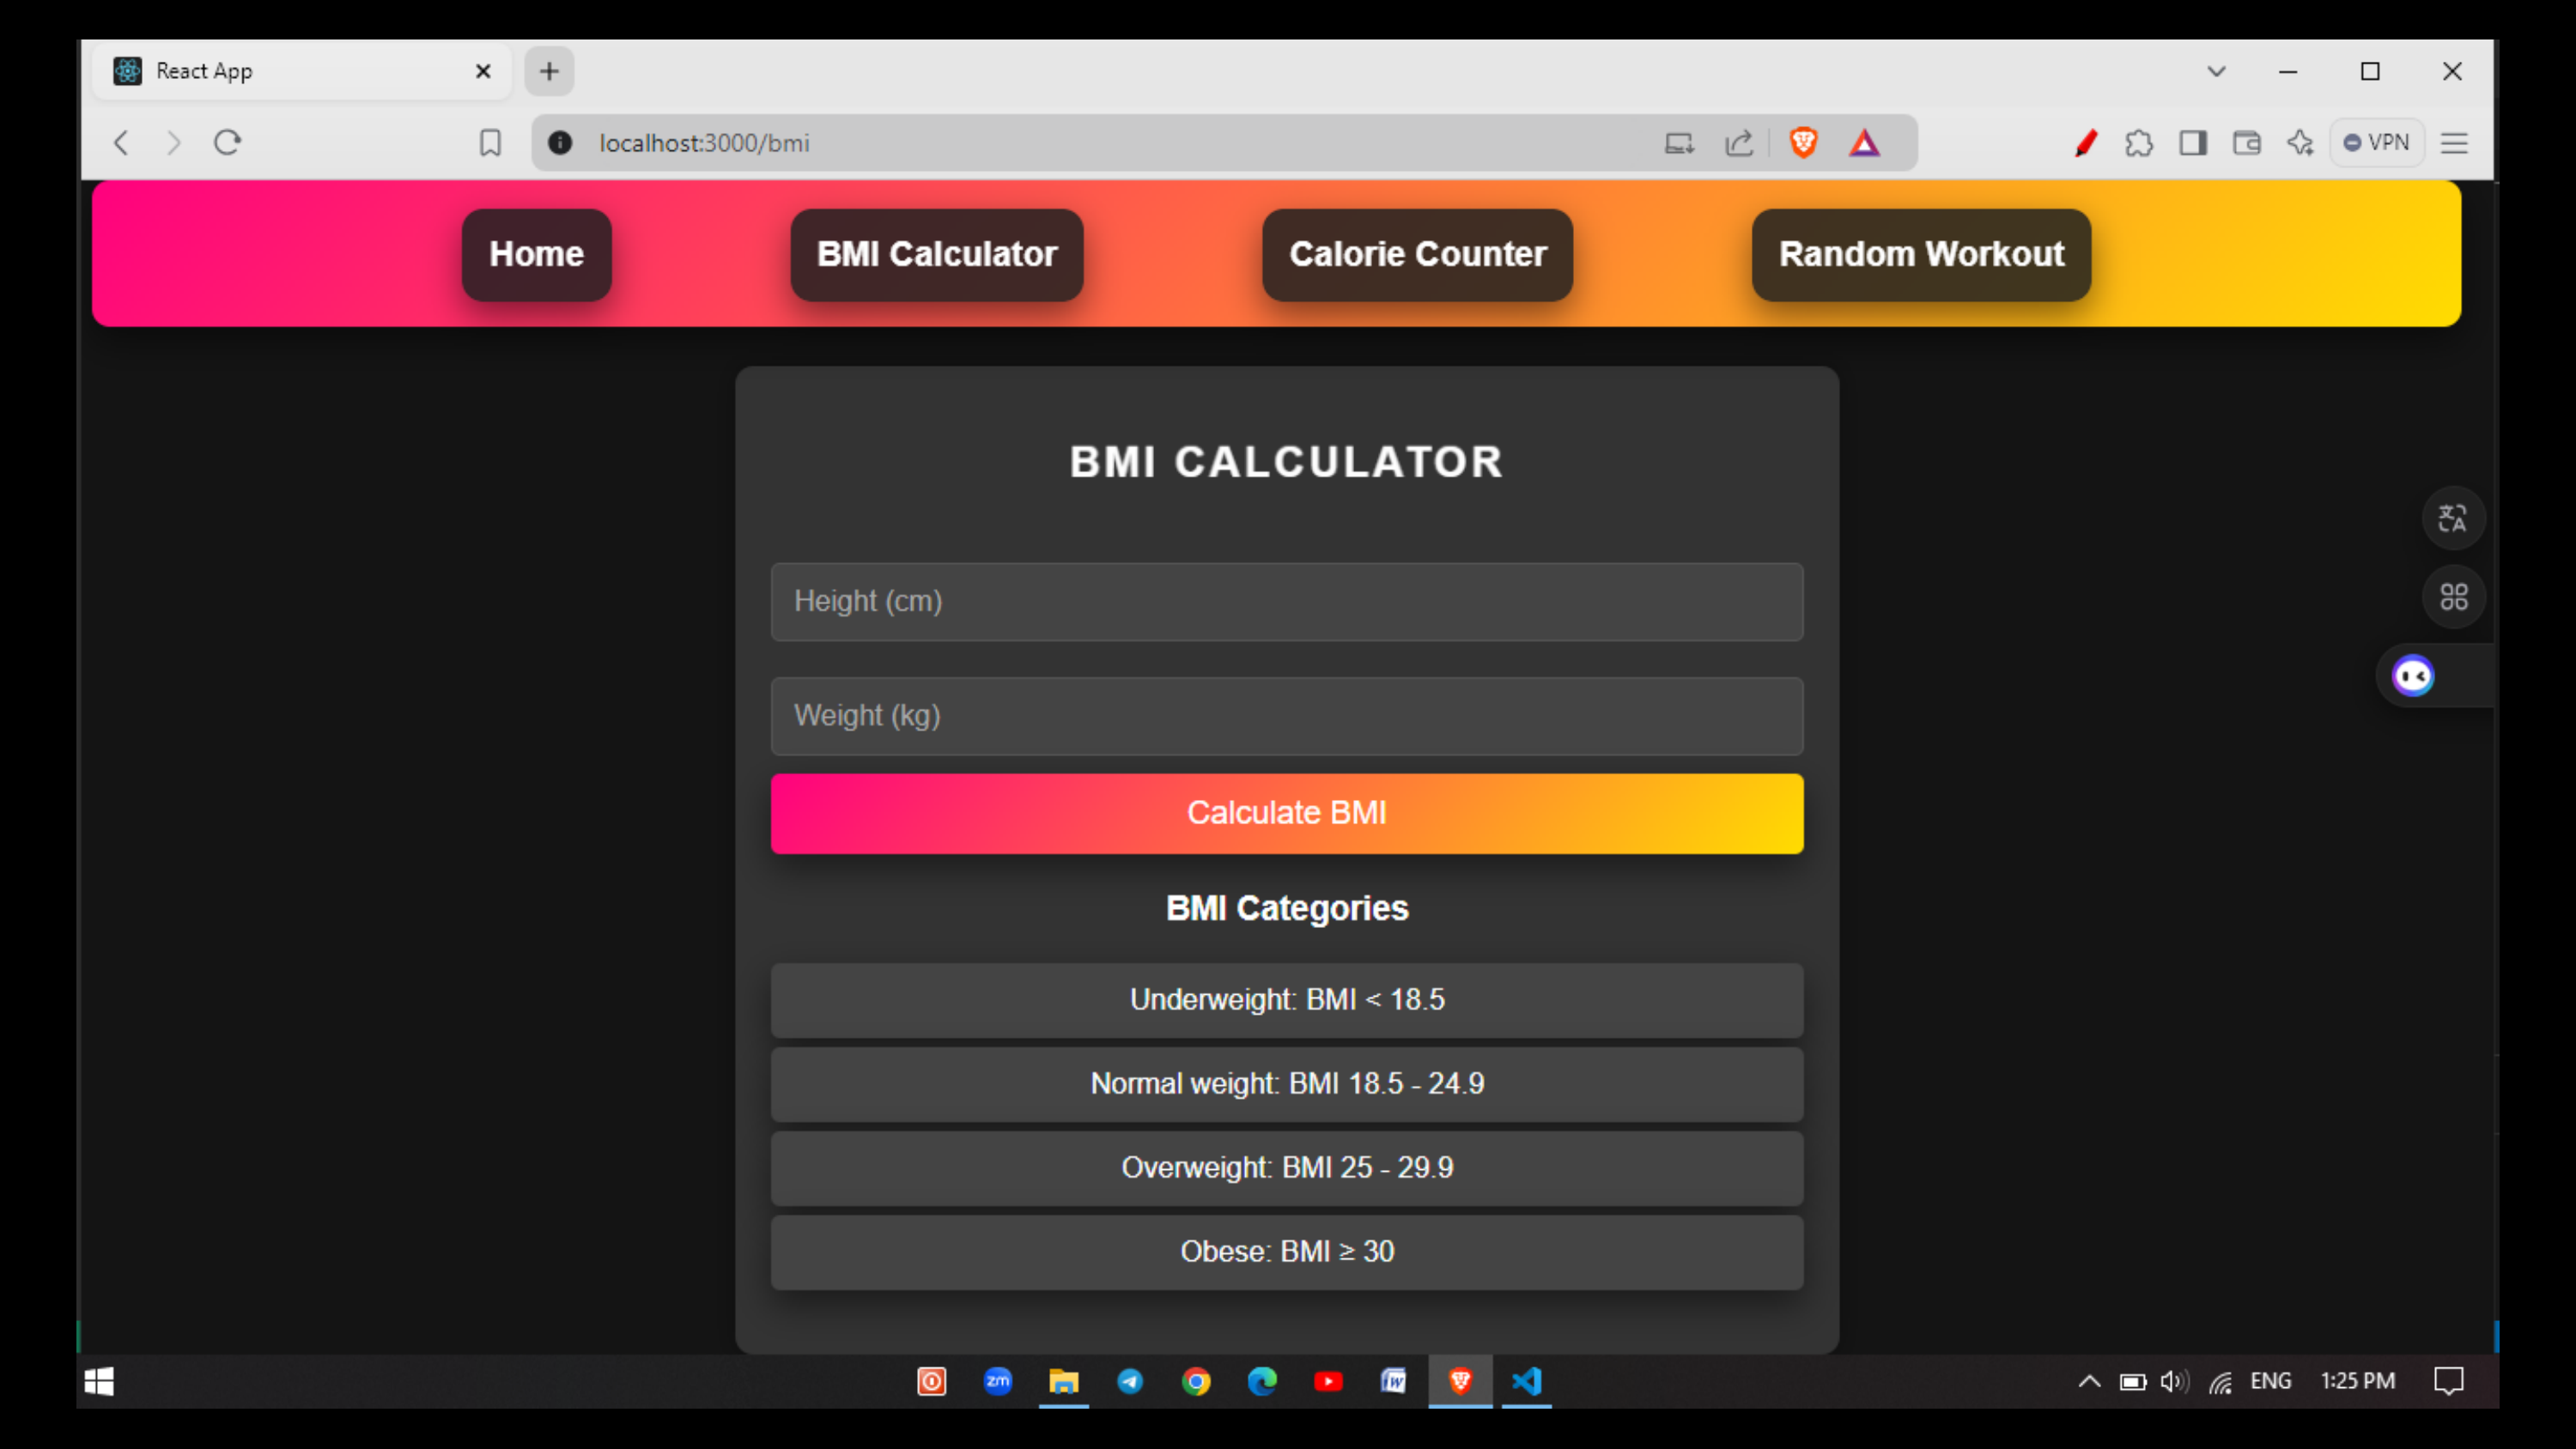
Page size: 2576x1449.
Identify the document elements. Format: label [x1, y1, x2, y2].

text_box [76, 39, 2500, 1409]
